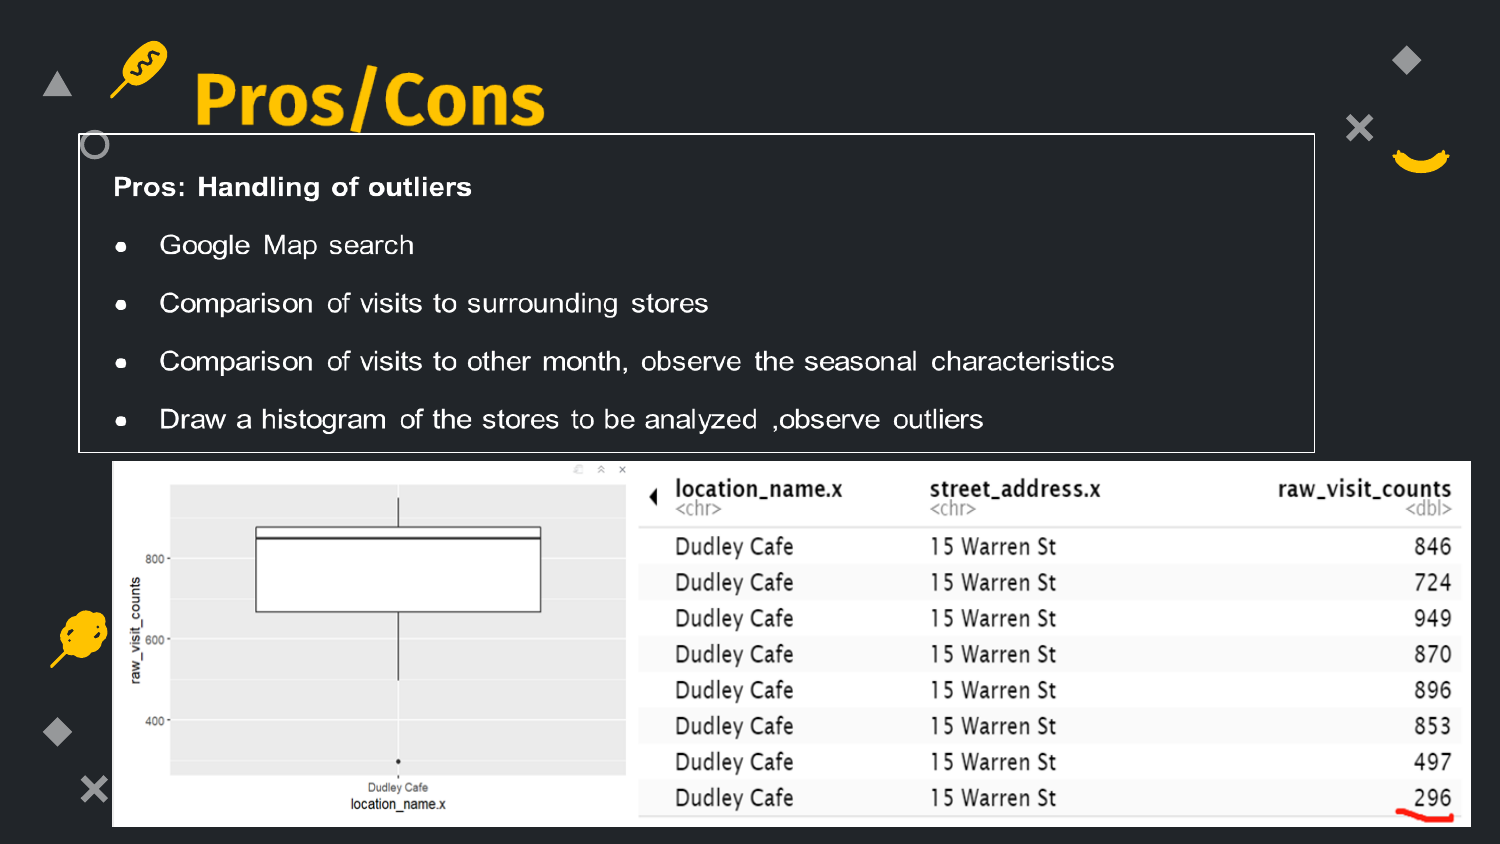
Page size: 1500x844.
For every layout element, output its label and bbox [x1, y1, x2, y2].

picture [78, 32, 1500, 453]
picture [111, 461, 1471, 828]
